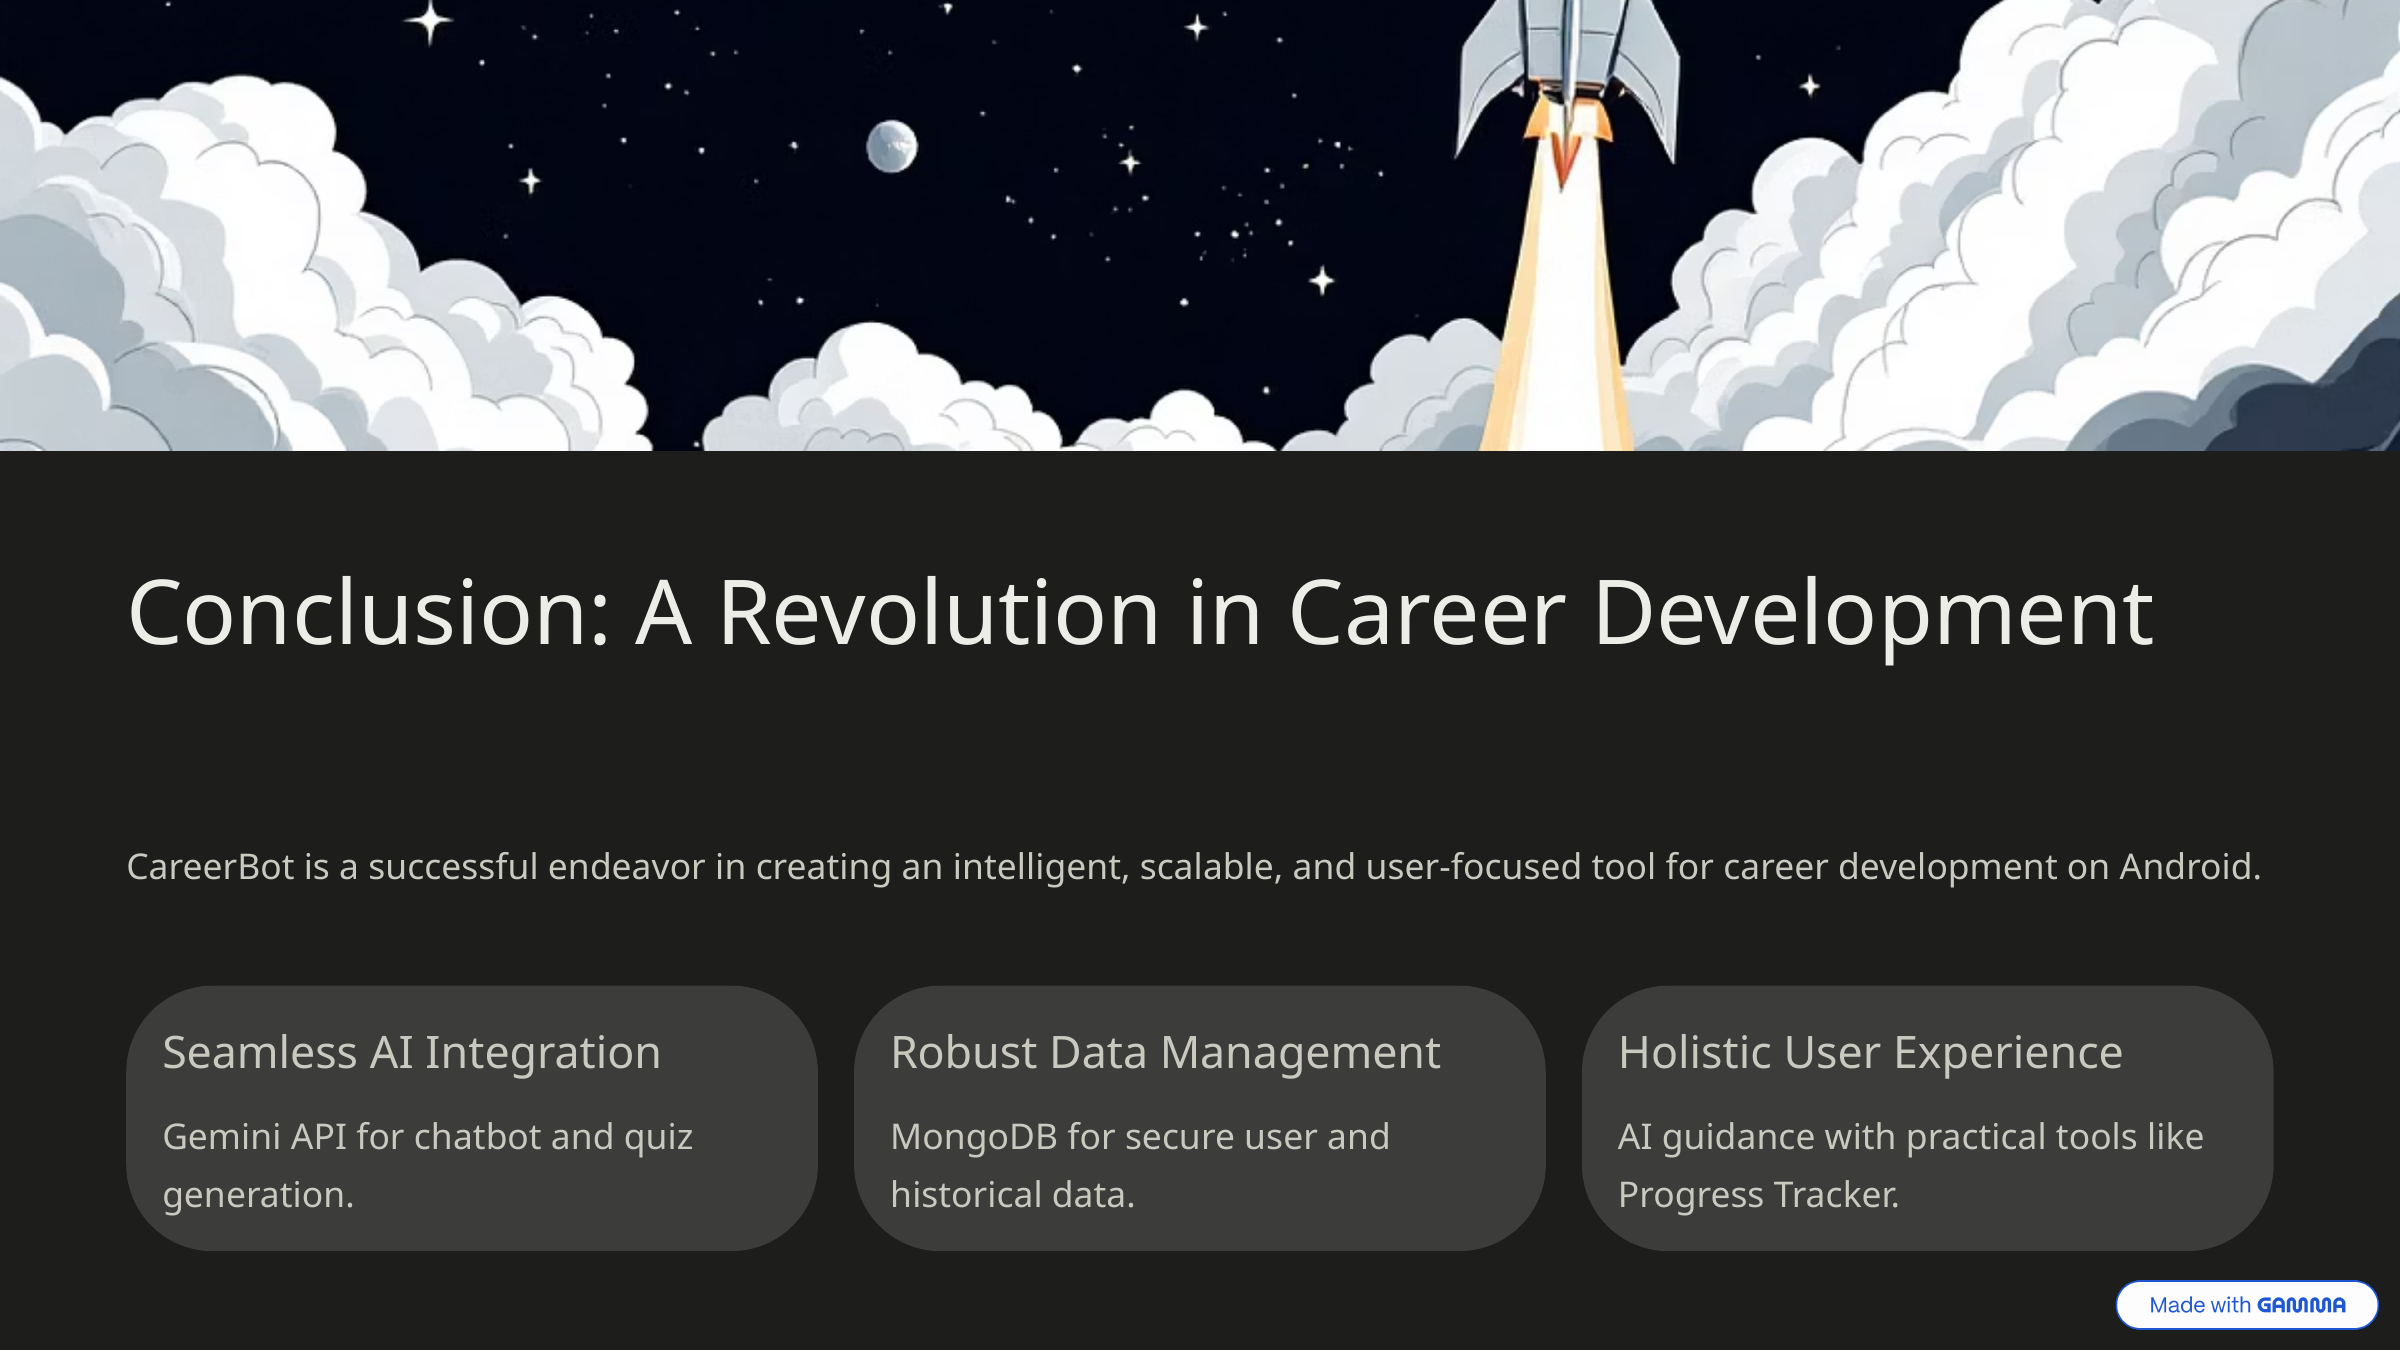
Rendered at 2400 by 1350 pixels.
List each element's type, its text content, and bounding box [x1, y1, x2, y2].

text_box [854, 985, 1546, 1252]
picture [0, 0, 2400, 451]
text_box [1581, 985, 2274, 1252]
text_box Seamless AI Integration [162, 1021, 715, 1078]
text_box [126, 985, 818, 1252]
text_box MongoDB for secure user and historical data. [890, 1099, 1510, 1216]
picture [2106, 1271, 2389, 1339]
text_box Gemini API for chatbot and quiz generation. [162, 1099, 782, 1216]
text_box CareerBot is a successful endeavor in creating an intelligent, scalable, and user-focused tool for career development on Android. [126, 829, 2274, 946]
text_box AI guidance with practical tools like Progress Tracker. [1617, 1099, 2238, 1216]
text_box Conclusion: A Revolution in Career Development [126, 550, 2274, 776]
text_box Robust Data Management [890, 1021, 1482, 1078]
text_box Holistic User Experience [1617, 1021, 2176, 1078]
